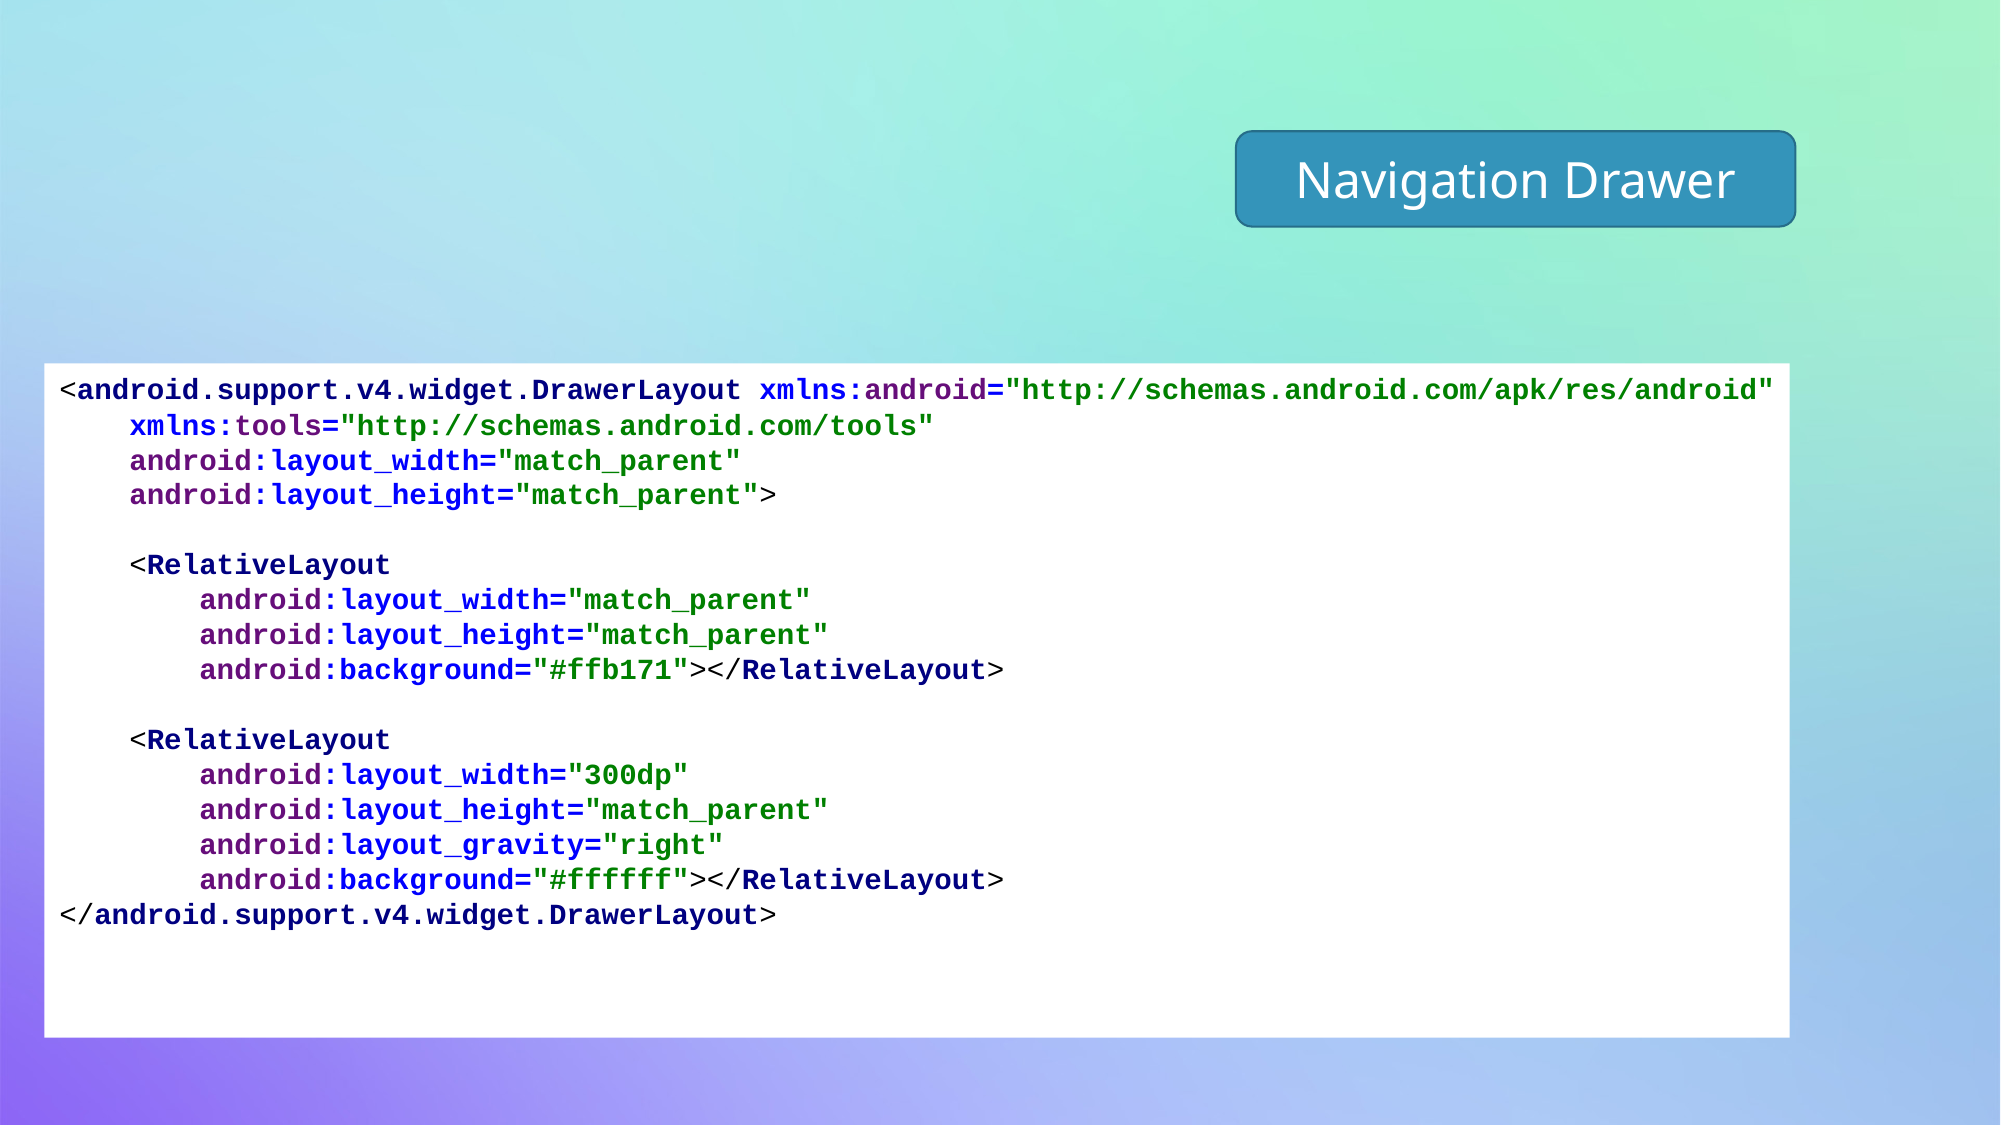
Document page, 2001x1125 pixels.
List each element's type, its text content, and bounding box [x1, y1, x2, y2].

text_box <android.support.v4.widget.DrawerLayout xmlns:android="http://schemas.android.com/apk/res/android" xmlns:tools="http://schemas.android.com/tools" android:layout_width="match_parent" android:layout_height="match_parent"> <RelativeLayout android:layout_width="match_parent" android:layout_height="match_parent" android:background="#ffb171"></RelativeLayout> <RelativeLayout android:layout_width="300dp" android:layout_height="match_parent" android:layout_gravity="right" android:background="#ffffff"></RelativeLayout> </android.support.v4.widget.DrawerLayout> [44, 363, 1790, 1038]
text_box Navigation Drawer [1234, 130, 1797, 228]
picture [0, 0, 2001, 1125]
